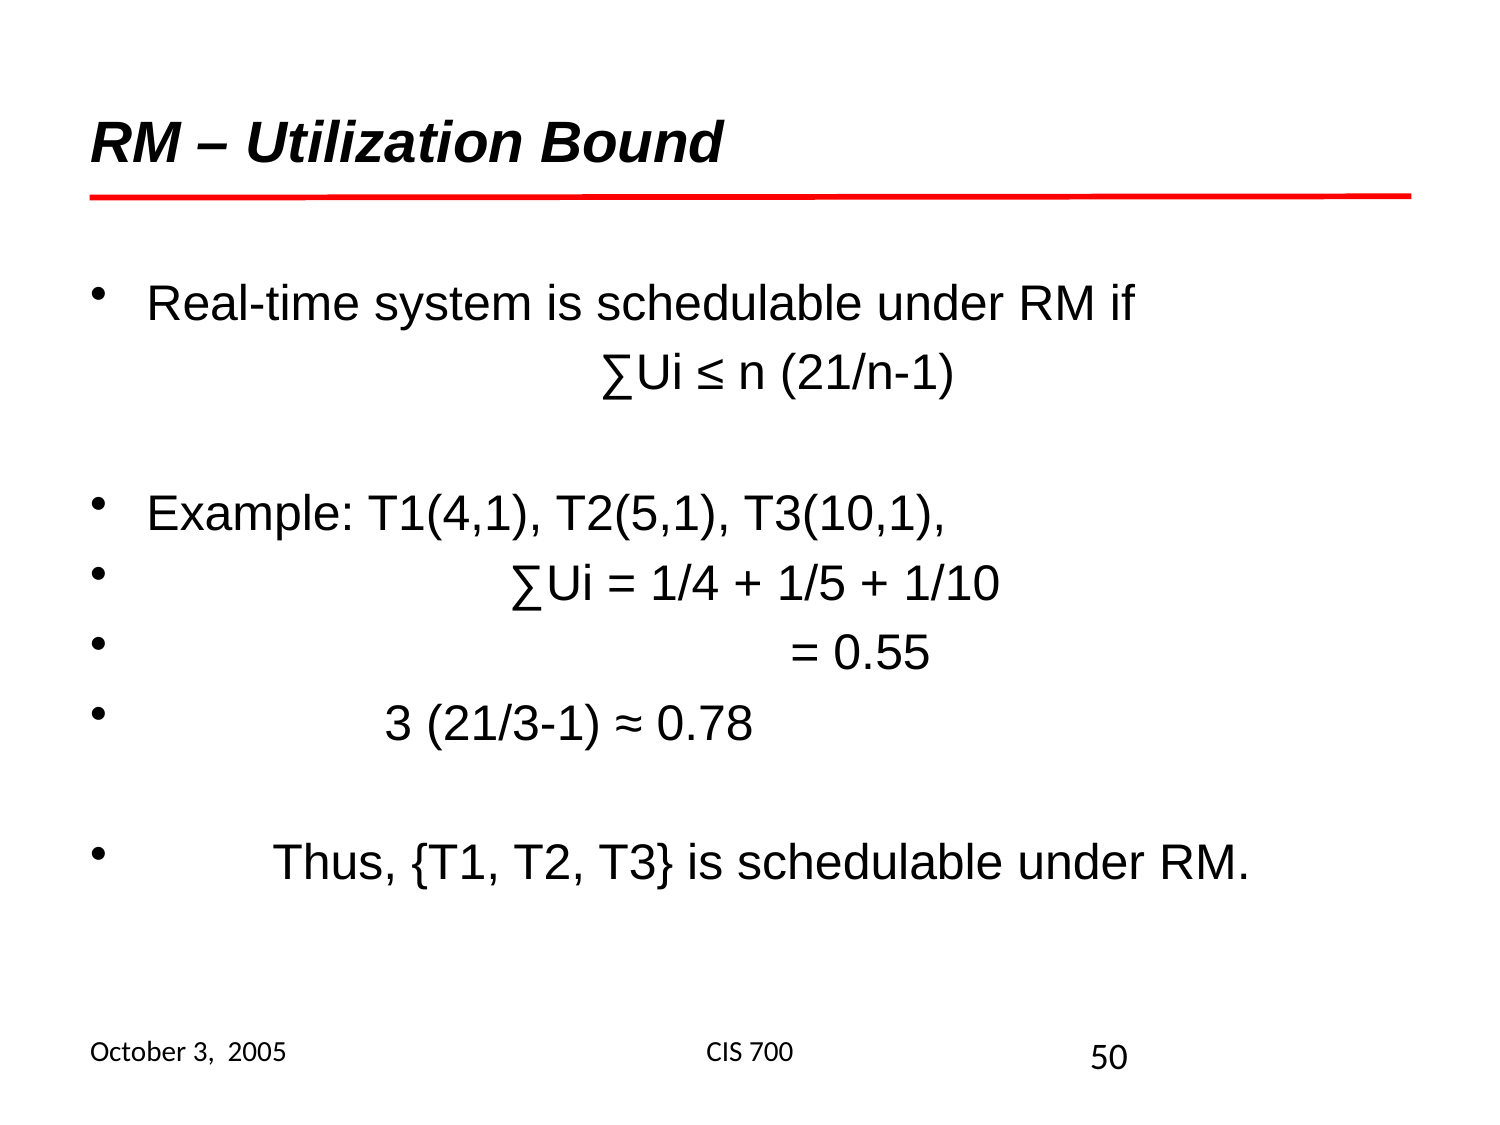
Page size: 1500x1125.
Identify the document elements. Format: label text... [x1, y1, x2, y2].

footer CIS 700 [512, 1024, 988, 1103]
title RM – Utilization Bound [75, 45, 1425, 233]
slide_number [74, 1024, 426, 1103]
list Real-time system is schedulable under RM if ∑Ui ≤ n (21/n-1) Example: T1(4,1), T2(5,1), T3(10,1), ∑Ui = 1/4 + 1/5 + 1/10 = 0.55 3 (21/3-1) ≈ 0.78 Thus, {T1, T2, T3} is schedulable under RM. [75, 262, 1425, 1005]
slide_number 50 [1074, 1024, 1426, 1103]
